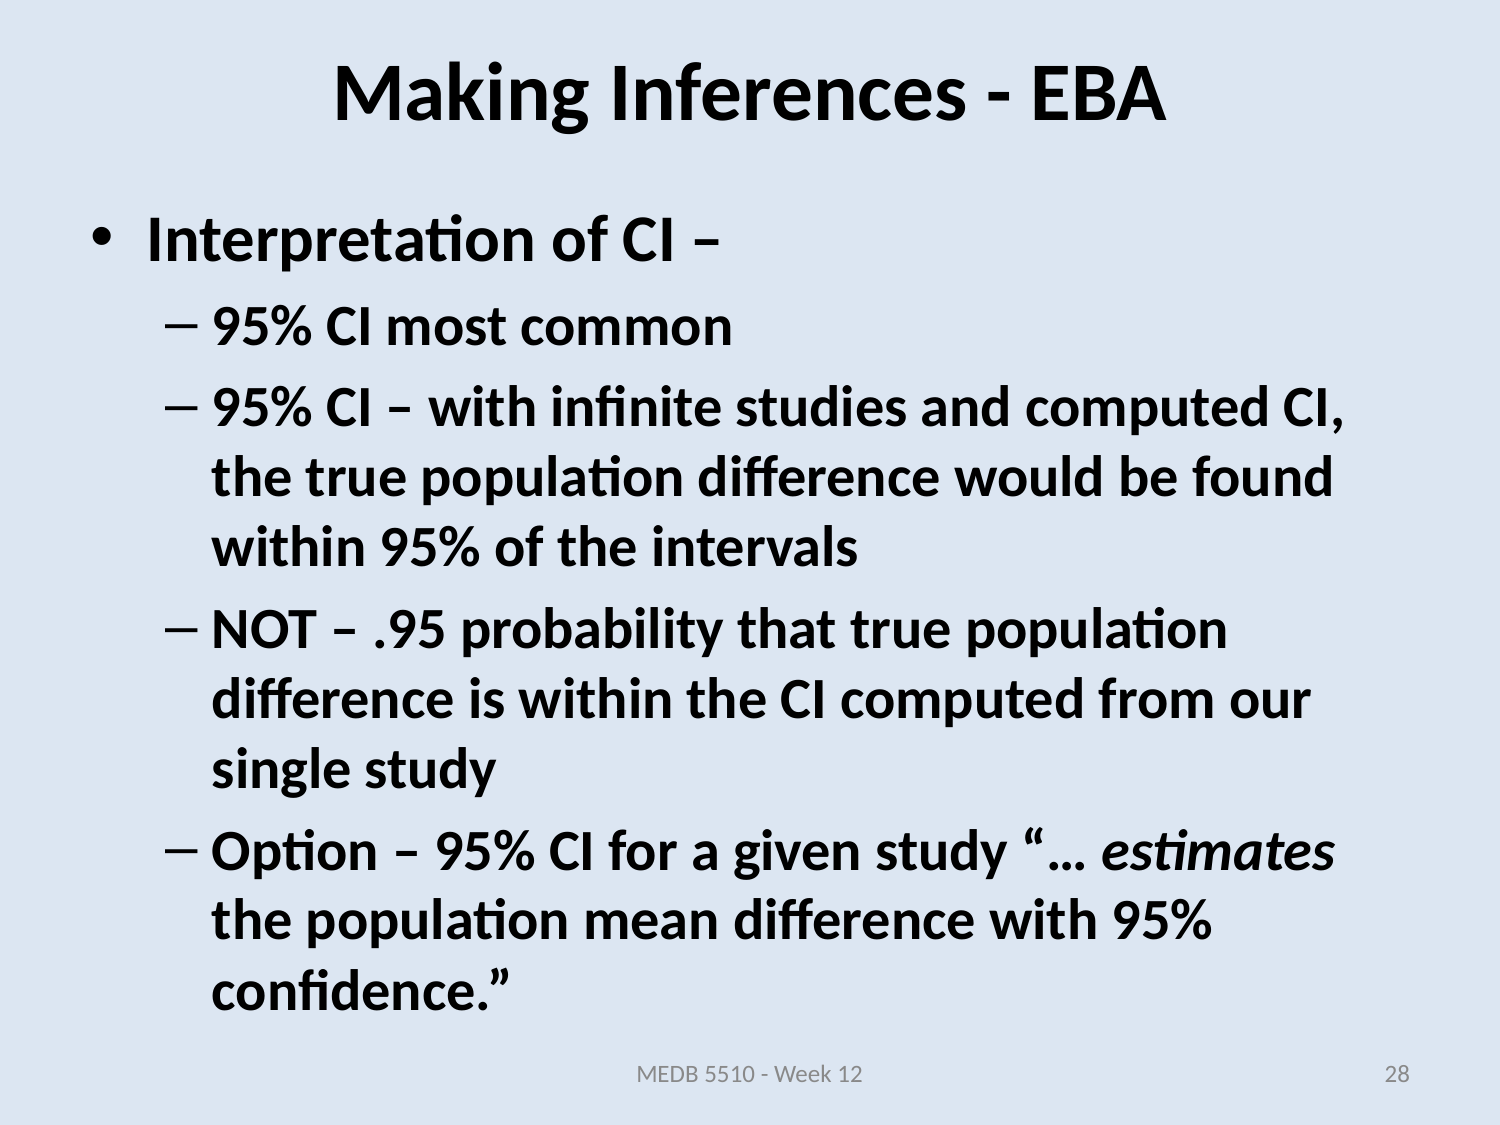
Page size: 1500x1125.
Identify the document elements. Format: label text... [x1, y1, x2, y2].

title Making Inferences - EBA [75, 0, 1425, 175]
footer MEDB 5510 - Week 12 [512, 1042, 988, 1103]
slide_number 28 [1074, 1042, 1425, 1103]
list Interpretation of CI – 95% CI most common 95% CI – with infinite studies and computed CI, the true population difference would be found within 95% of the intervals NOT – .95 probability that true population difference is within the CI computed from our single study Option – 95% CI for a given study “… estimates the population mean difference with 95% confidence.” [75, 187, 1425, 1038]
